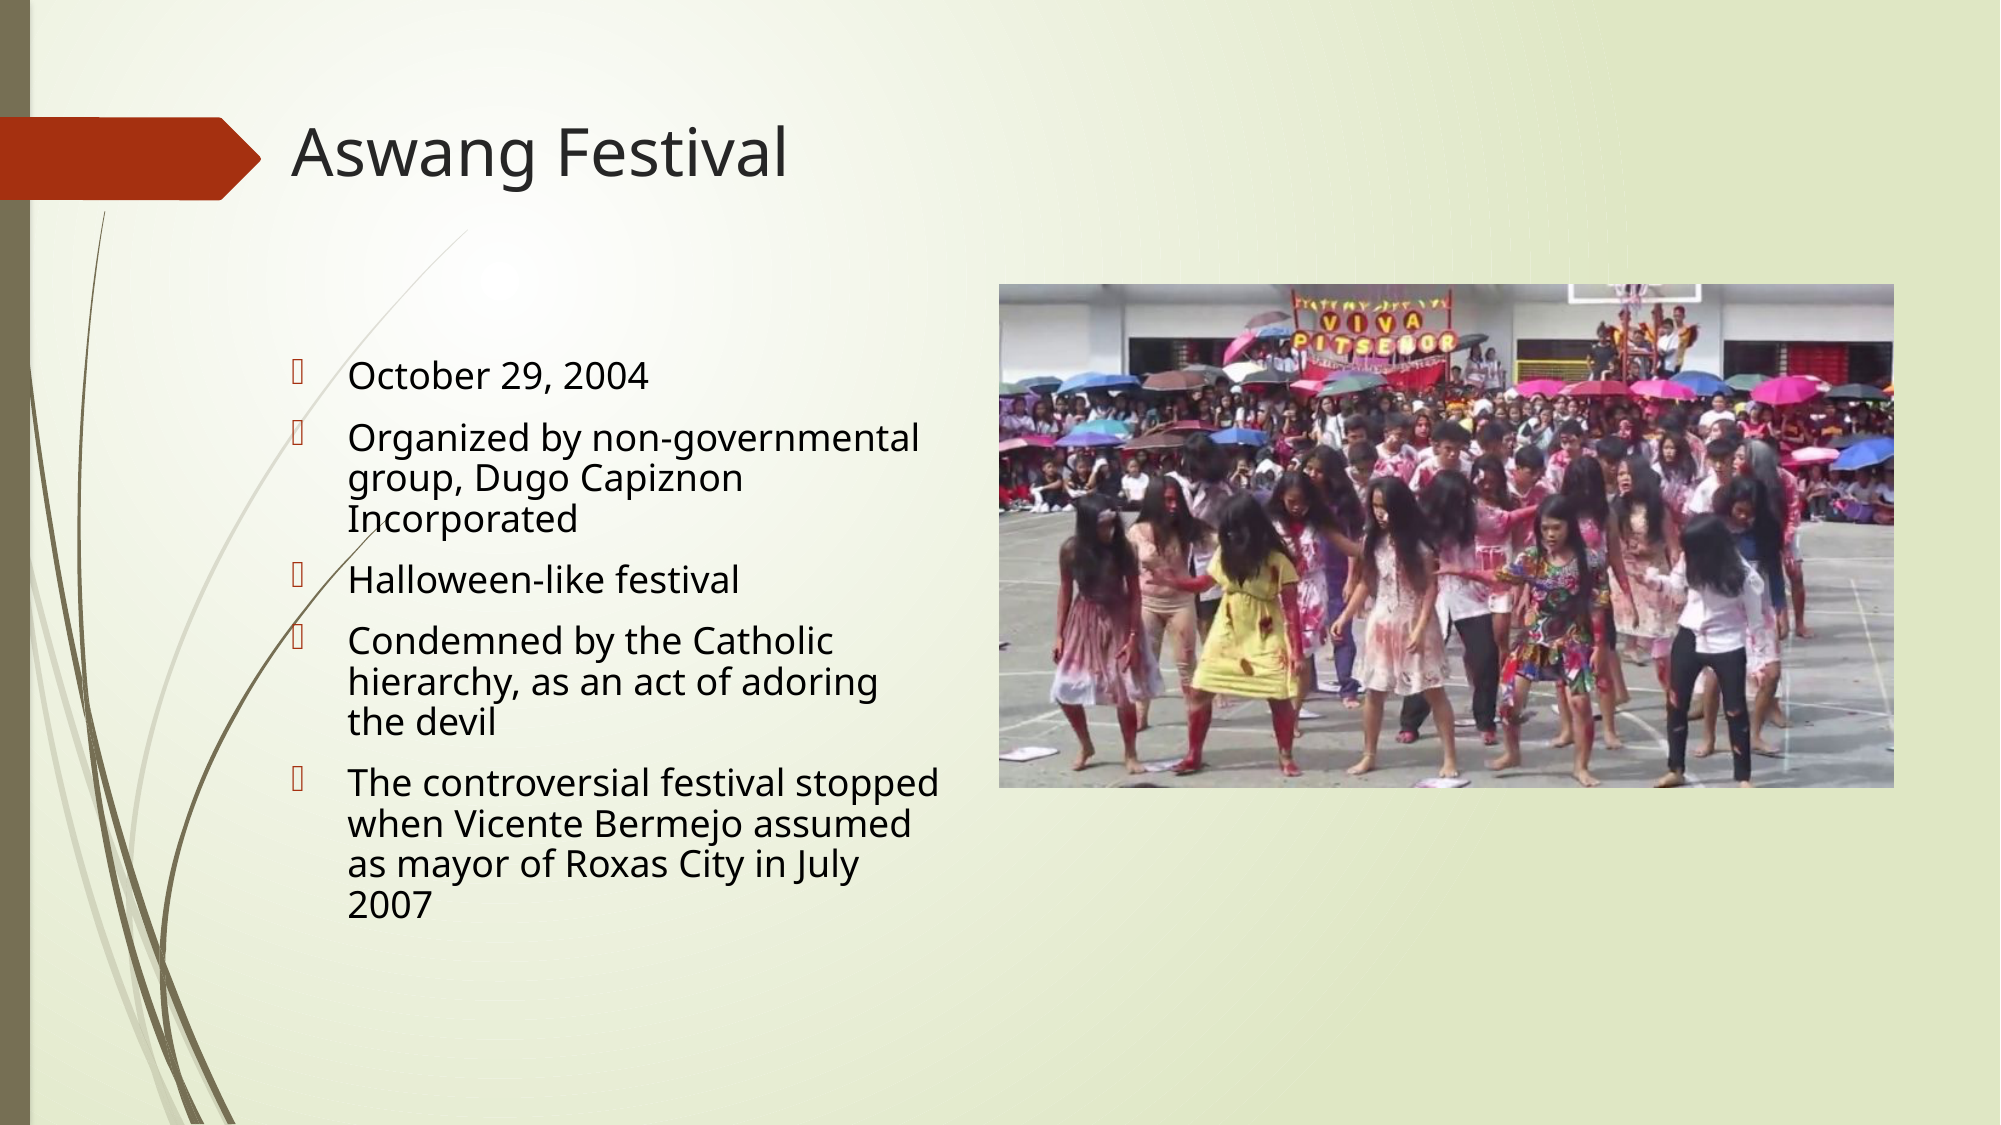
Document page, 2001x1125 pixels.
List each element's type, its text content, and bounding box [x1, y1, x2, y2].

picture [999, 284, 1894, 788]
title Aswang Festival [276, 102, 956, 313]
list October 29, 2004 Organized by non-governmental group, Dugo Capiznon Incorporated Halloween-like festival Condemned by the Catholic hierarchy, as an act of adoring the devil The controversial festival stopped when Vicente Bermejo assumed as mayor of Roxas City in July 2007 [276, 350, 956, 970]
